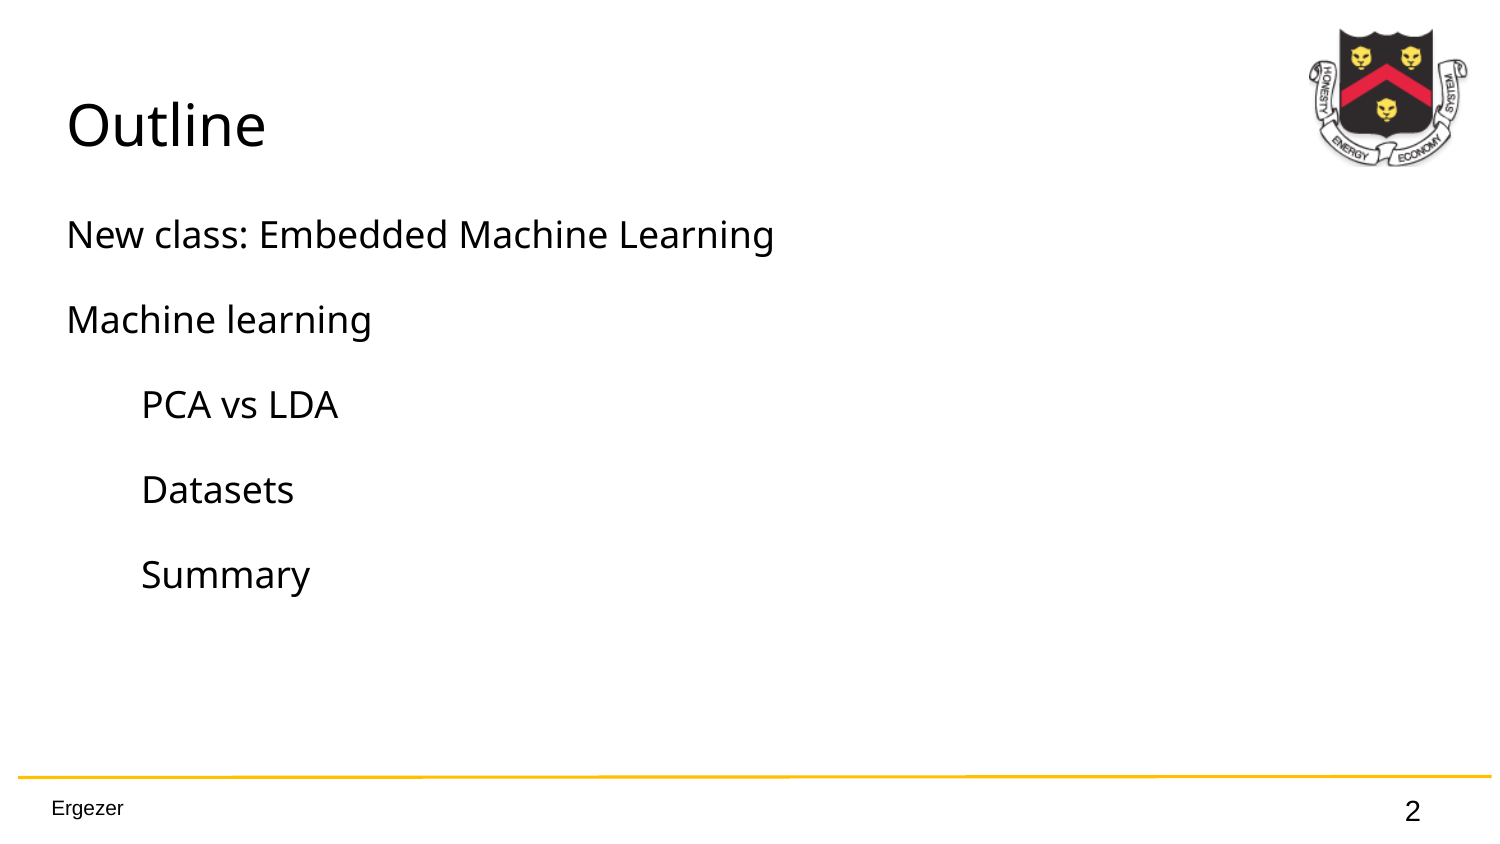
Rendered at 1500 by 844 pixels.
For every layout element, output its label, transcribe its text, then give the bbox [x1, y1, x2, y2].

title Outline [51, 72, 1449, 167]
list New class: Embedded Machine Learning Machine learning PCA vs LDA Datasets Summary [51, 189, 1449, 750]
slide_number ‹#› [1389, 777, 1480, 842]
picture [1309, 28, 1470, 167]
